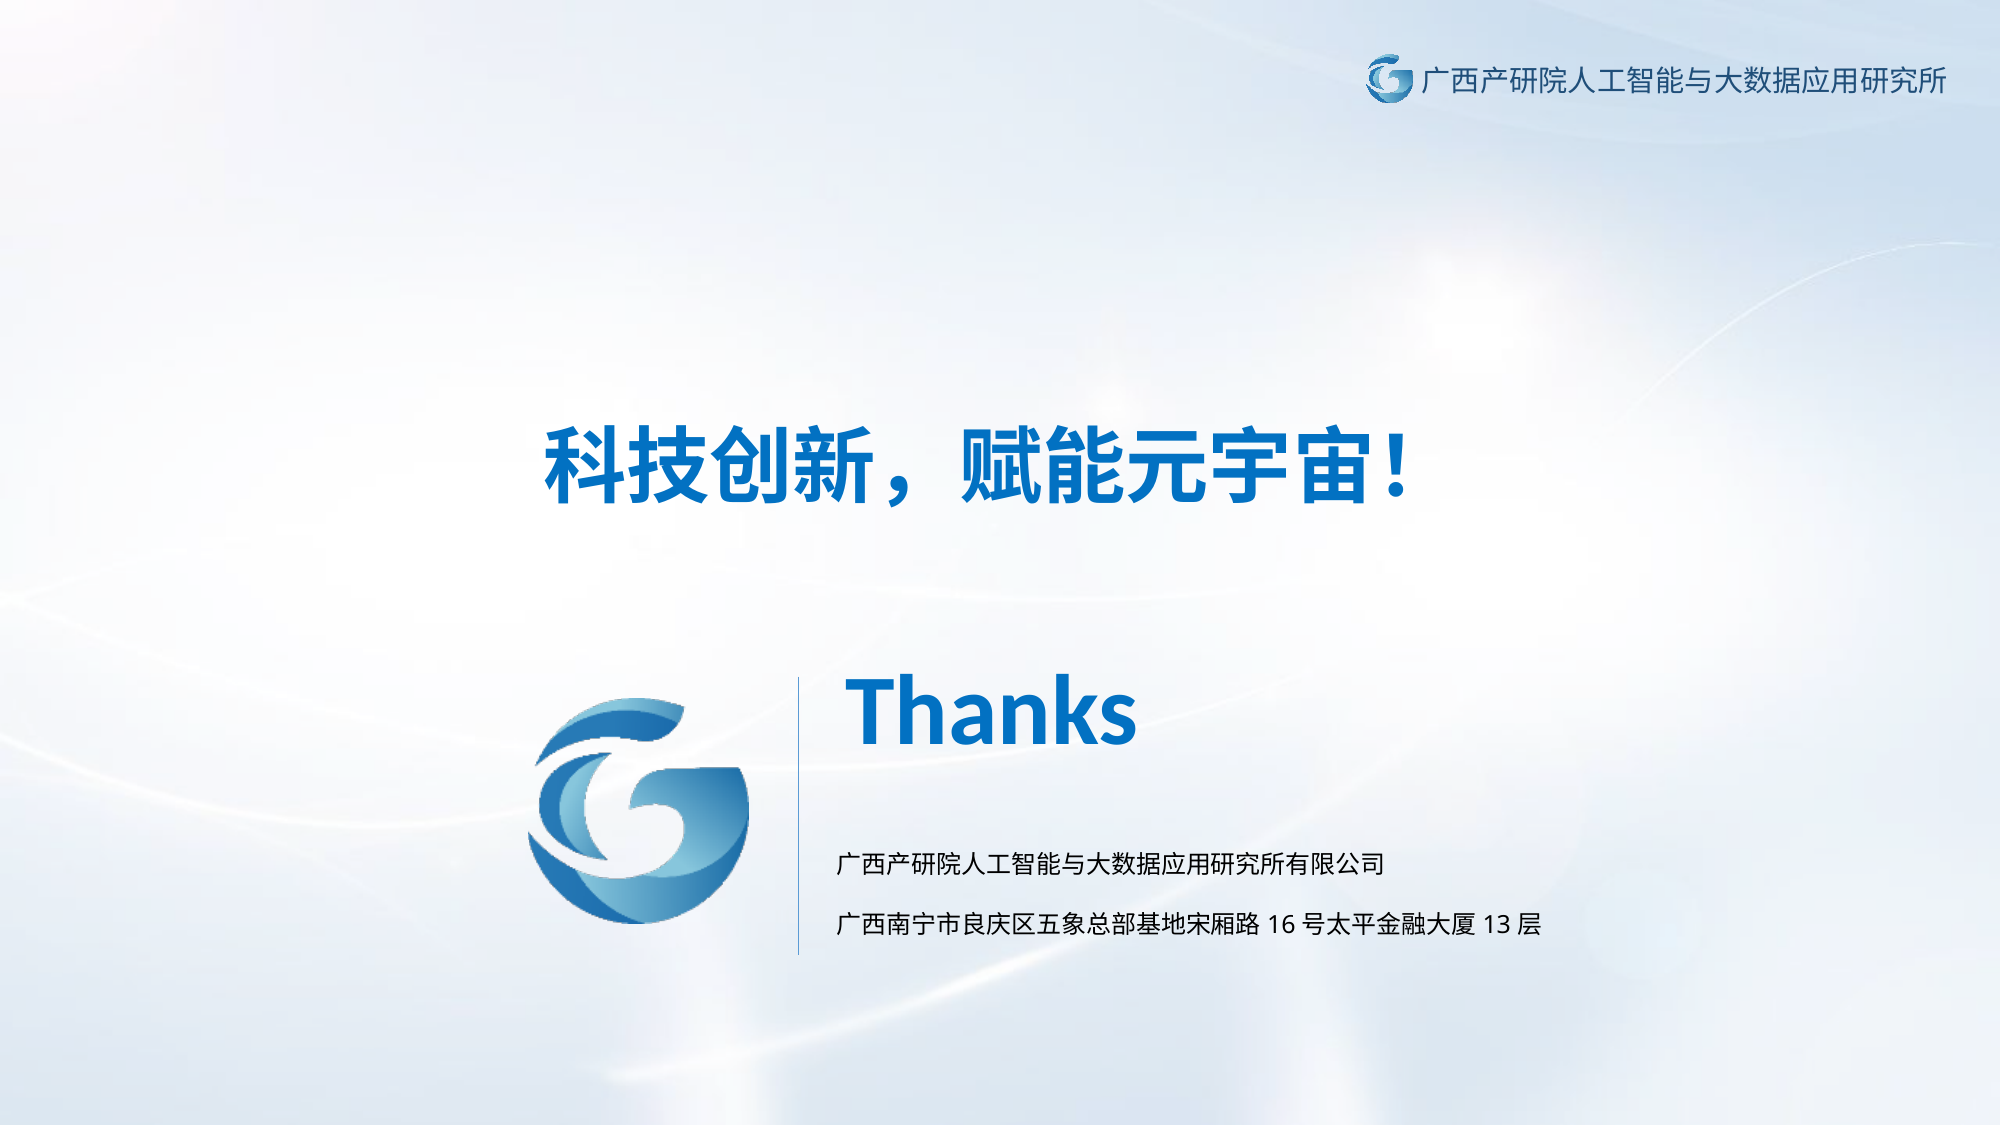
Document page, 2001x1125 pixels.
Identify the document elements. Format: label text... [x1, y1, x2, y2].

picture [528, 698, 749, 924]
text_box Thanks [830, 637, 1154, 773]
text_box 科技创新，赋能元宇宙！ [528, 356, 1550, 521]
picture [1366, 54, 1413, 103]
text_box 广西产研院人工智能与大数据应用研究所有限公司 广西南宁市良庆区五象总部基地宋厢路16号太平金融大厦13层 [821, 811, 1557, 946]
